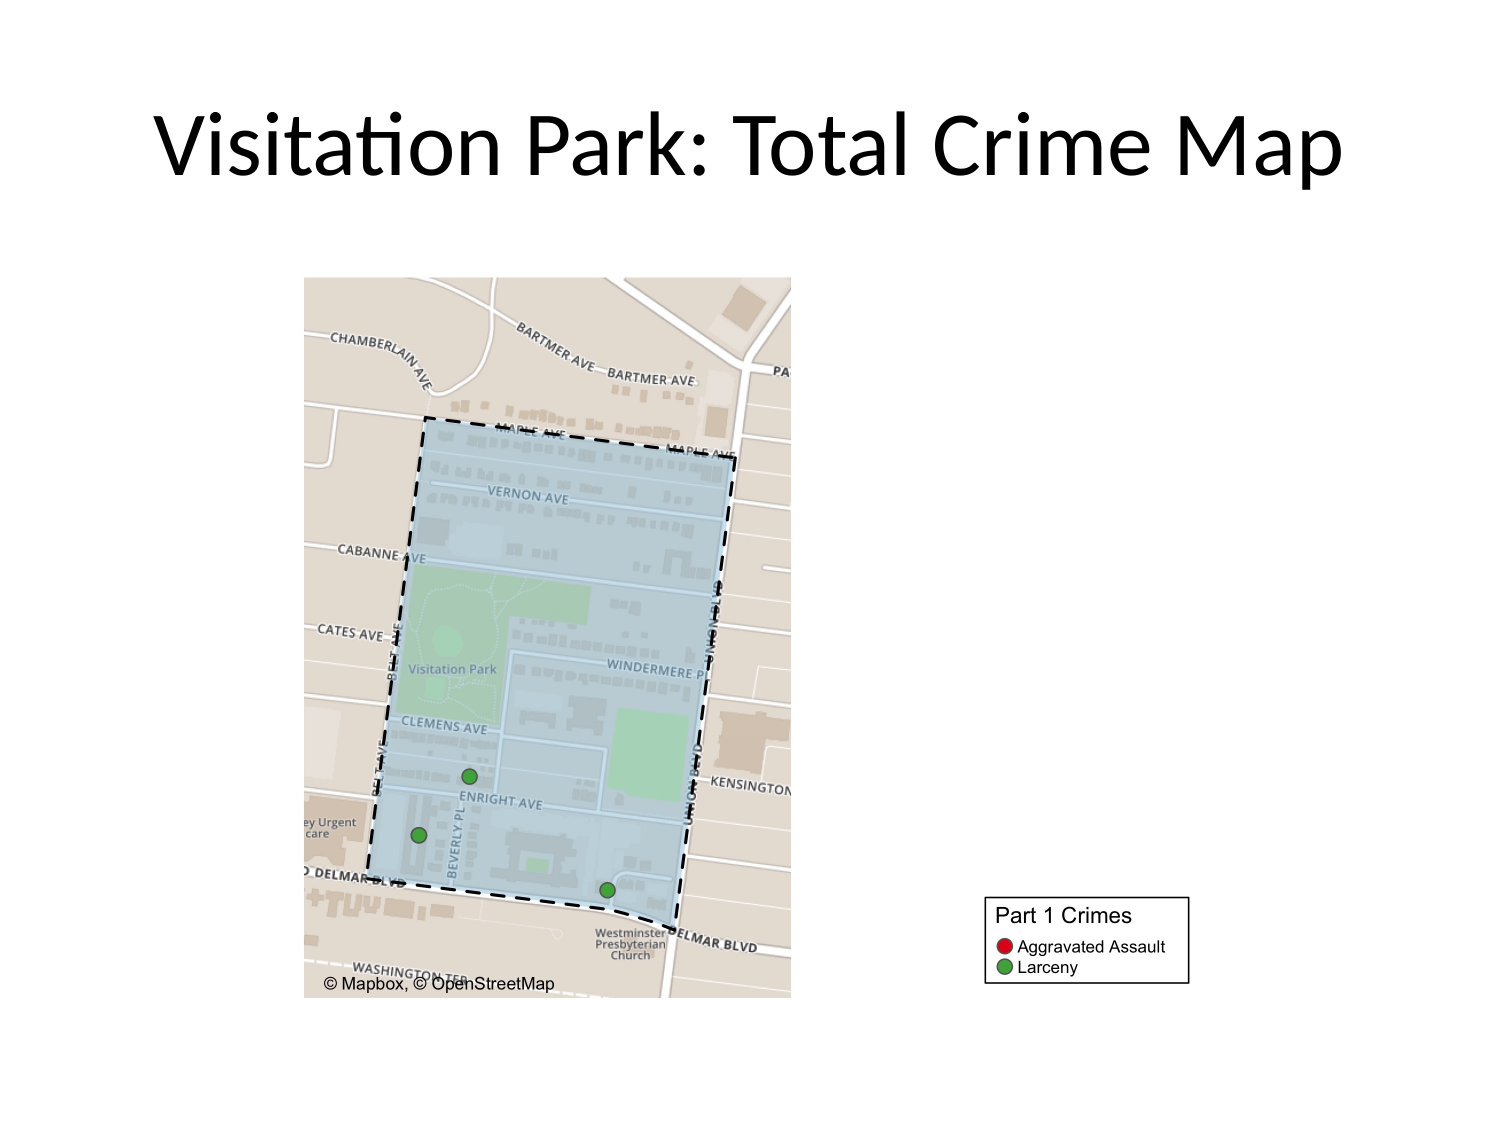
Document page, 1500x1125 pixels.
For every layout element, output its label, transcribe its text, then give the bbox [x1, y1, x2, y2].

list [74, 262, 1426, 1013]
title Visitation Park: Total Crime Map [75, 45, 1425, 233]
